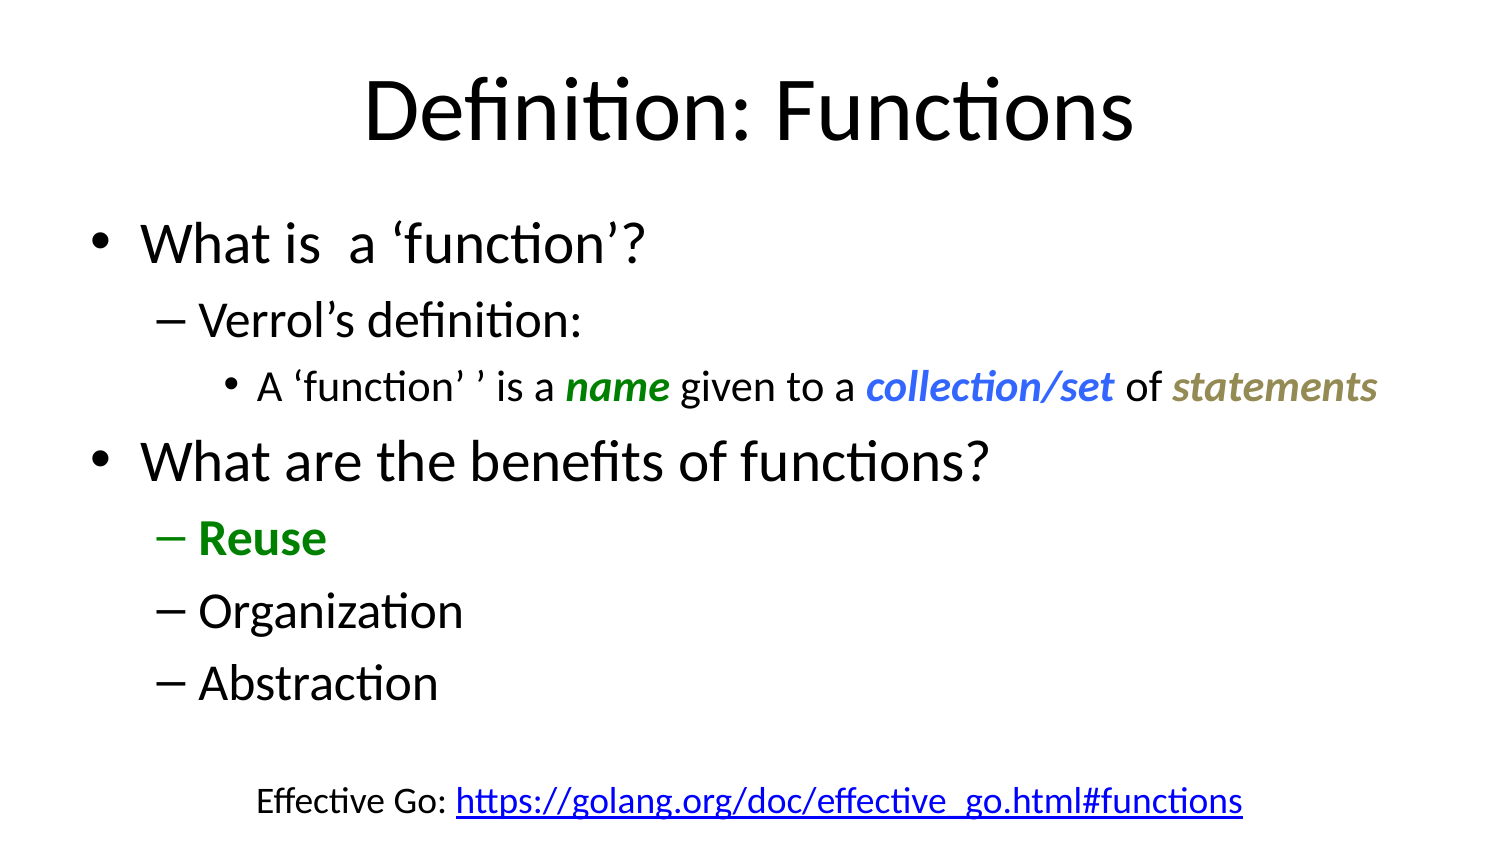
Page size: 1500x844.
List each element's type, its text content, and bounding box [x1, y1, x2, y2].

list What is a ‘function’? Verrol’s definition: A ‘function’ ’ is a name given to a collection/set of statements What are the benefits of functions? Reuse Organization Abstraction [75, 196, 1425, 754]
text_box Effective Go: https://golang.org/doc/effective_go.html#functions [241, 768, 1259, 829]
title Definition: Functions [75, 33, 1425, 175]
